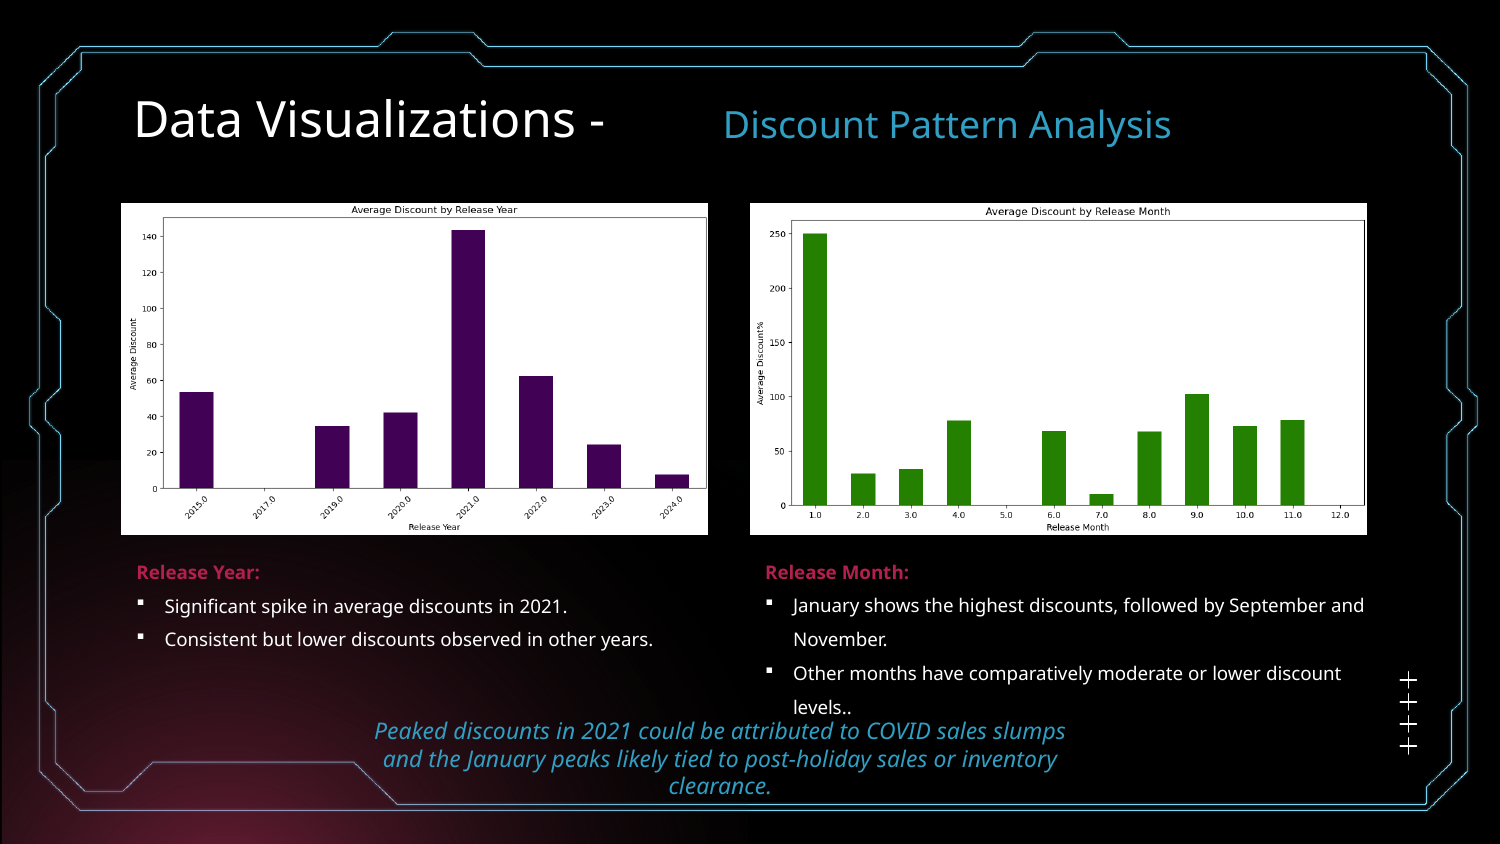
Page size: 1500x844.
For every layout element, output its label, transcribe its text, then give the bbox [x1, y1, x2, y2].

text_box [1397, 668, 1420, 758]
text_box Peaked discounts in 2021 could be attributed to COVID sales slumps and the January peaks likely tied to post-holiday sales or inventory clearance. [347, 701, 1094, 844]
list Release Year: Significant spike in average discounts in 2021. Consistent but lower discounts observed in other years. [121, 542, 673, 657]
text_box Discount Pattern Analysis [707, 86, 1346, 154]
title Data Visualizations - [118, 72, 736, 167]
picture [0, 0, 1500, 844]
text_box Release Month: January shows the highest discounts, followed by September and November. Other months have comparatively moderate or lower discount levels.. [750, 534, 1398, 657]
